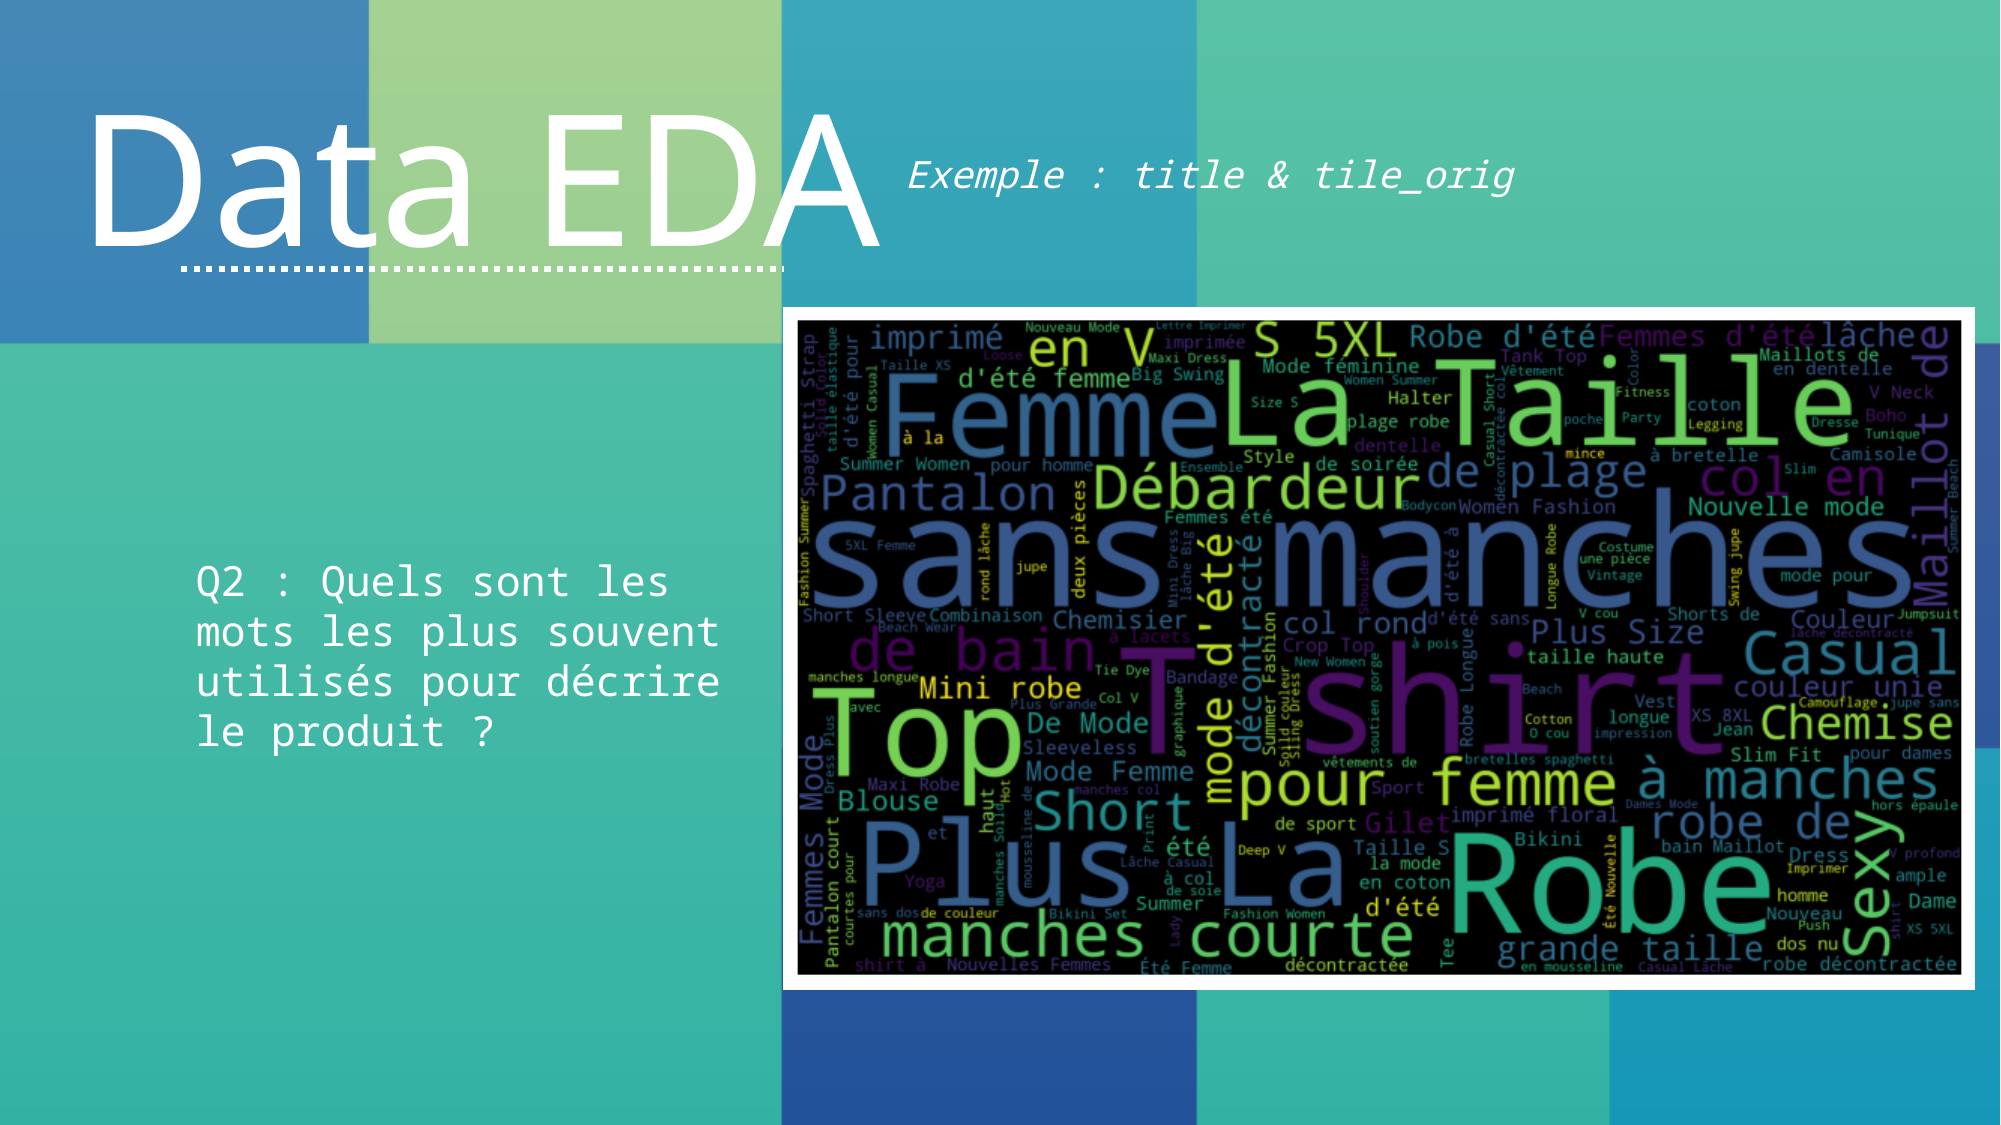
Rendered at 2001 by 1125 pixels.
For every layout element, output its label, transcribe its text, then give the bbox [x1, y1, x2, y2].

text_box Exemple : title & tile_orig [890, 143, 1528, 204]
text_box [0, 0, 2000, 1125]
text_box Data EDA [54, 55, 905, 291]
text_box Q2 : Quels sont les mots les plus souvent utilisés pour décrire le produit ? [181, 547, 749, 763]
picture [783, 307, 1975, 990]
